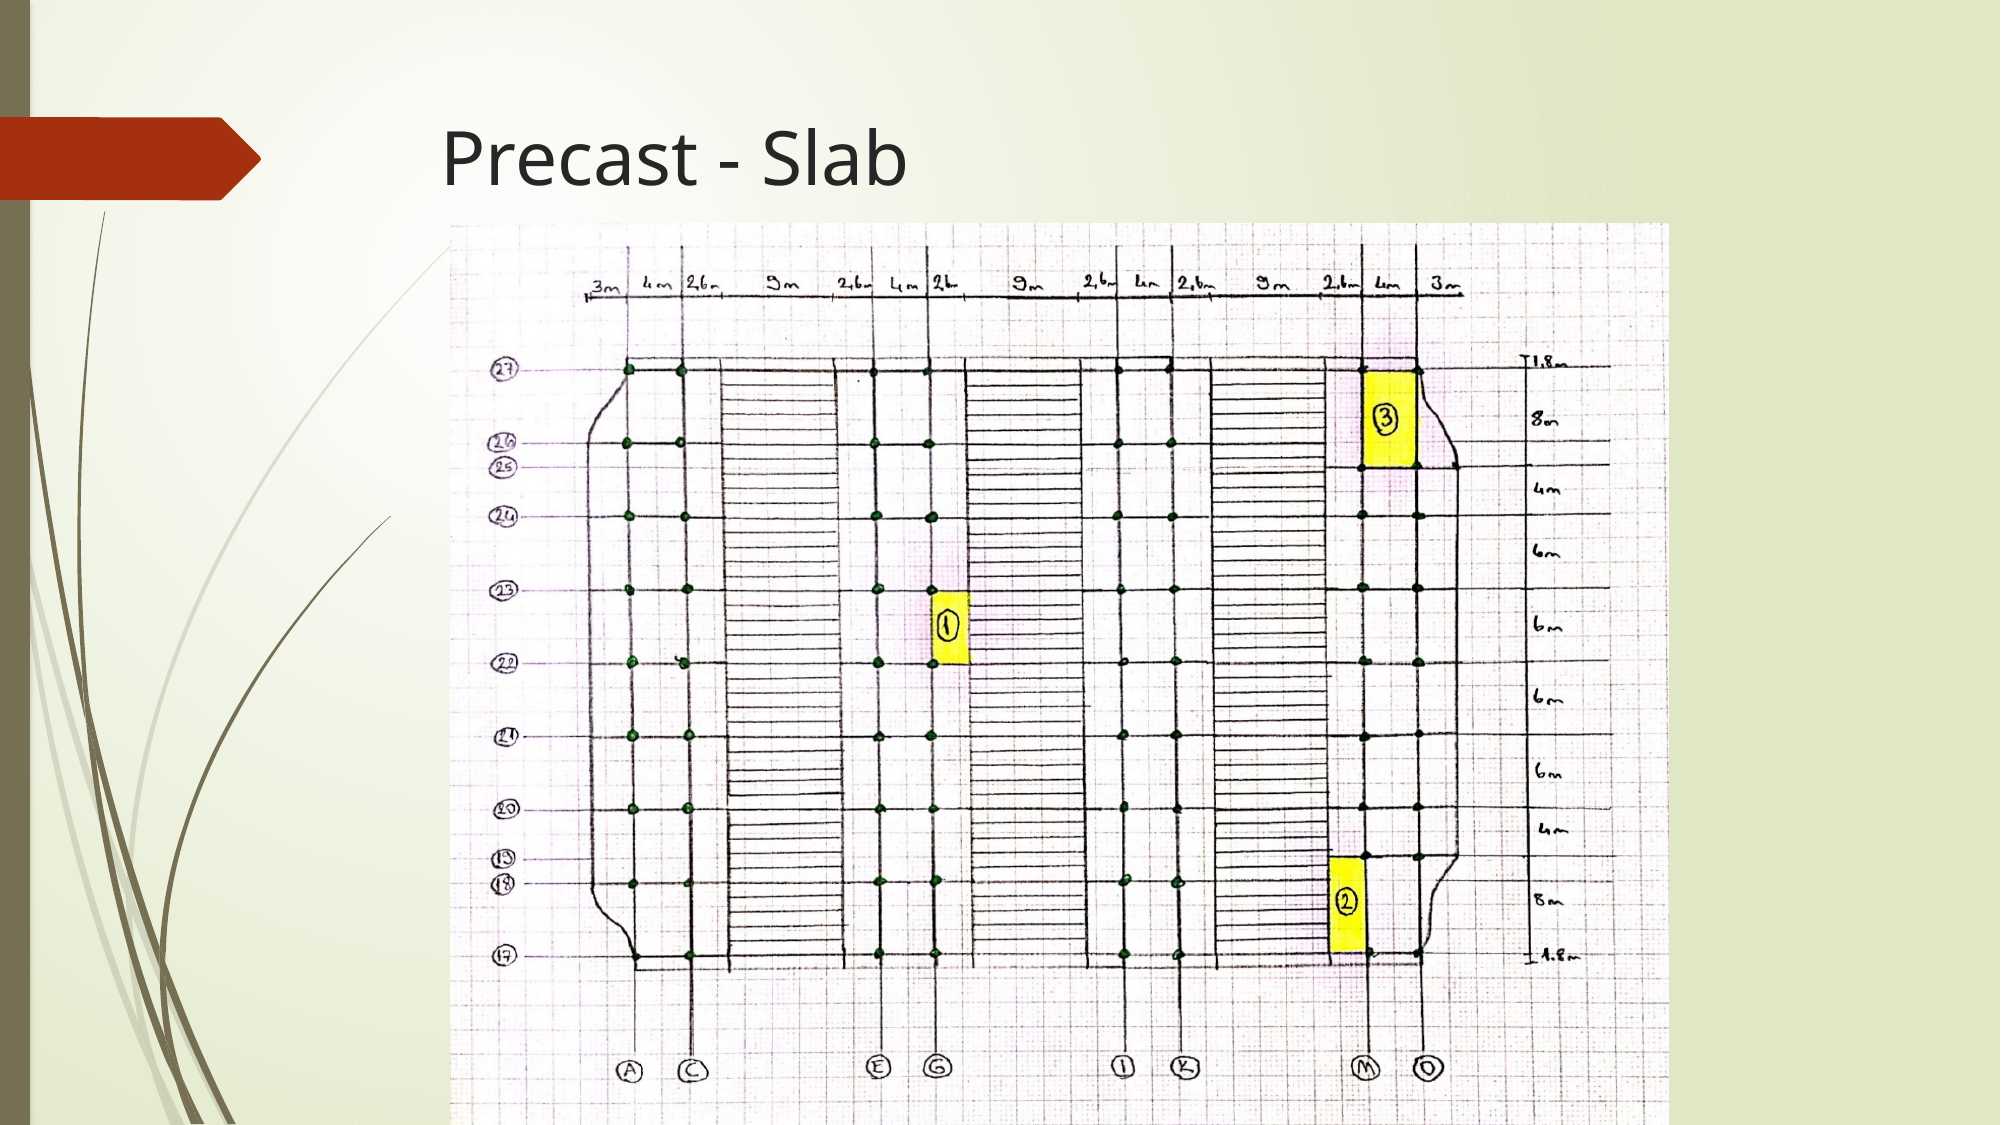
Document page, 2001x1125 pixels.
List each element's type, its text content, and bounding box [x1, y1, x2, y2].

picture [450, 223, 1669, 1125]
title Precast - Slab [425, 102, 1888, 313]
